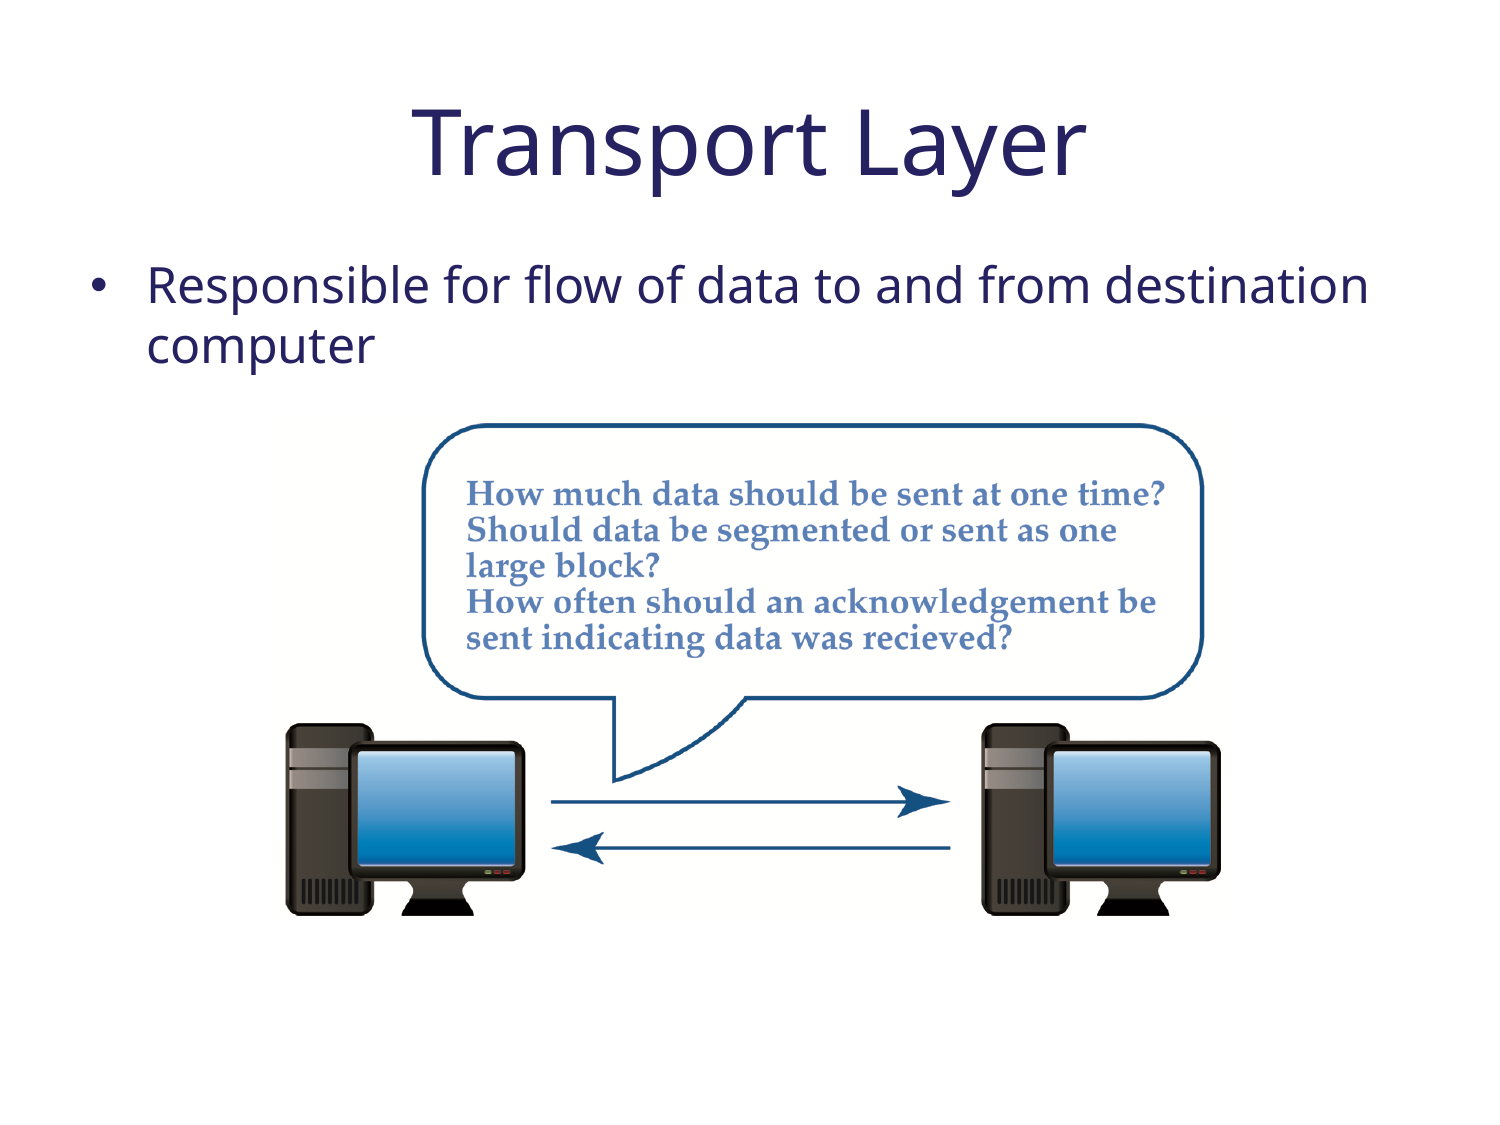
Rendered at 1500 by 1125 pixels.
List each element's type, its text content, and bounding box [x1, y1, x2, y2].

title Transport Layer [75, 45, 1425, 233]
picture [274, 417, 1232, 922]
list Responsible for flow of data to and from destination computer [75, 246, 1425, 989]
